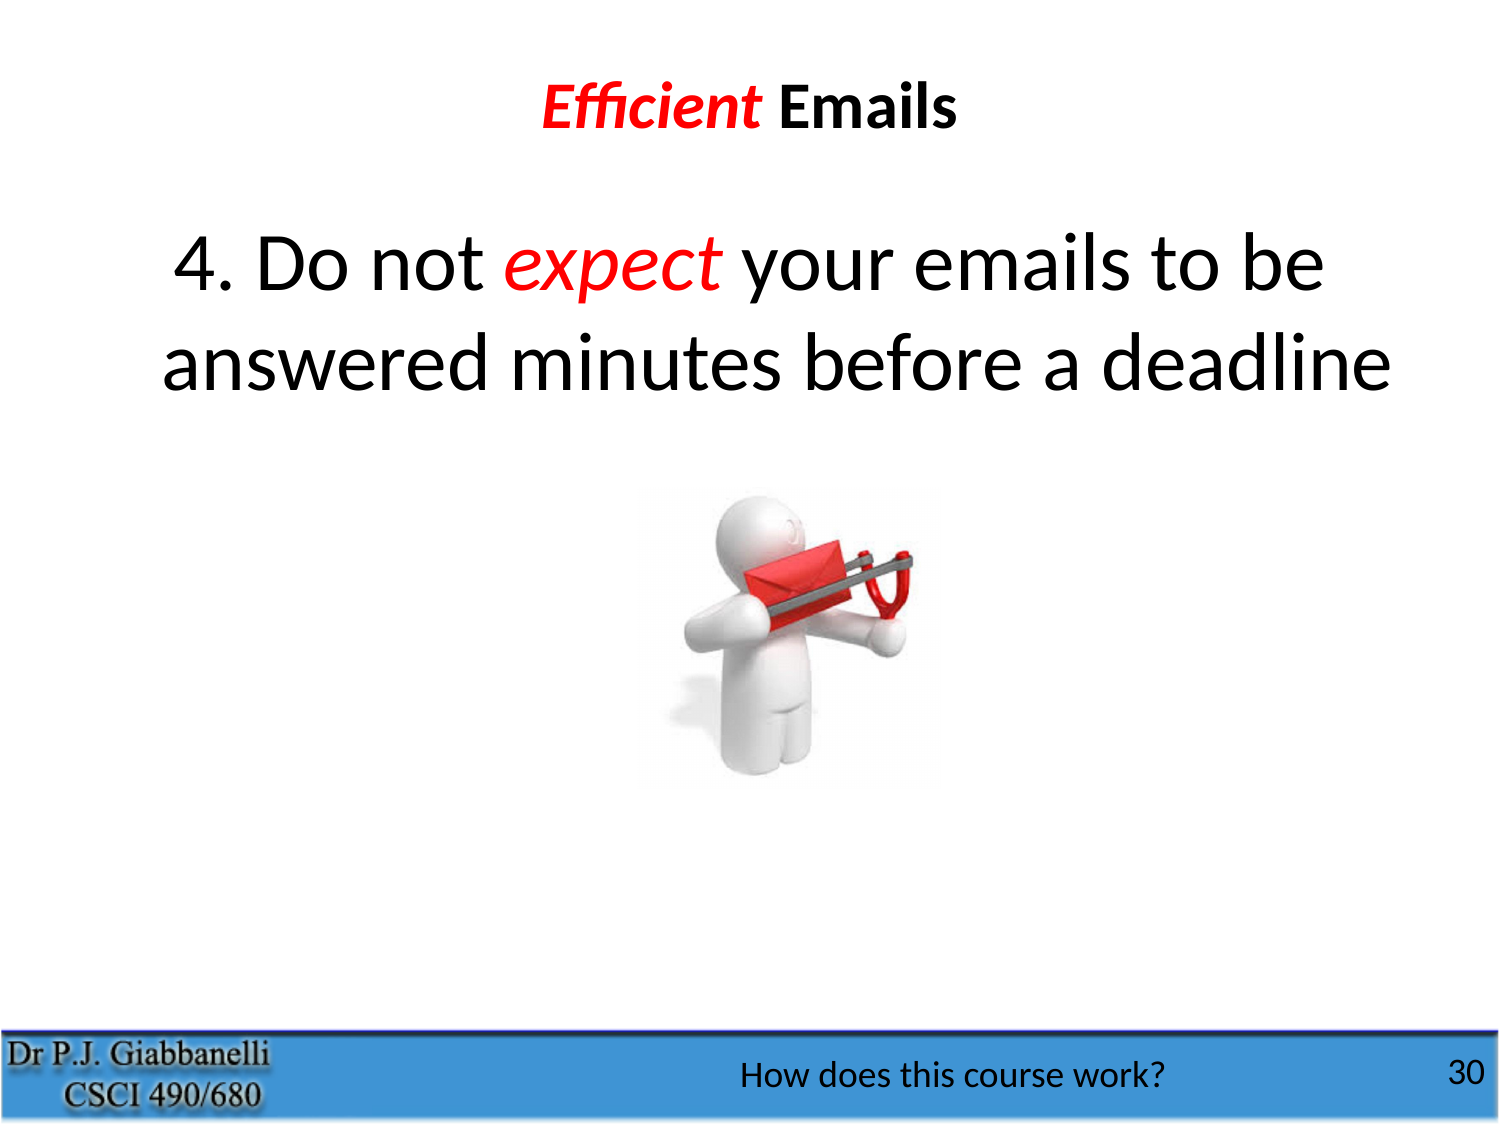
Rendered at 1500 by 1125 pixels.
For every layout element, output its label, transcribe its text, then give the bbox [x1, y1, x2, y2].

text_box 4. Do not expect your emails to be answered minutes before a deadline [0, 199, 1500, 415]
picture [0, 1026, 1500, 1125]
text_box Efficient Emails [0, 54, 1500, 150]
picture [637, 487, 941, 790]
